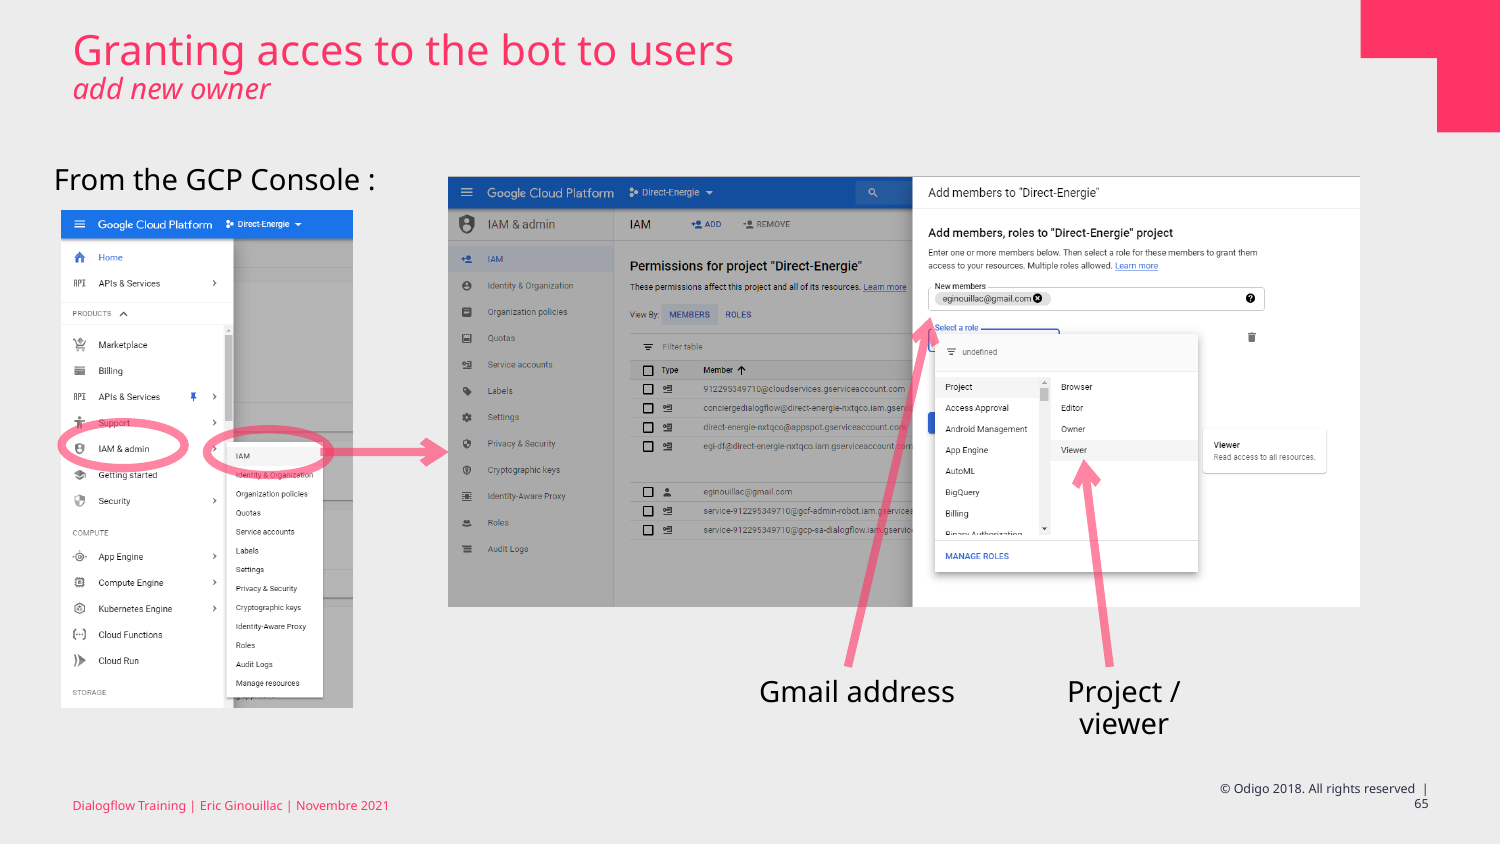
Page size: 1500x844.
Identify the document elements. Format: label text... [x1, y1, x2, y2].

text_box Project / viewer [1006, 614, 1242, 785]
picture [61, 210, 353, 708]
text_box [847, 316, 931, 667]
title Granting acces to the bot to users add new owner [1, 0, 1146, 133]
text_box Gmail address [739, 614, 975, 785]
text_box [1083, 459, 1110, 667]
picture [448, 176, 1360, 607]
text_box From the GCP Console : [39, 102, 449, 392]
